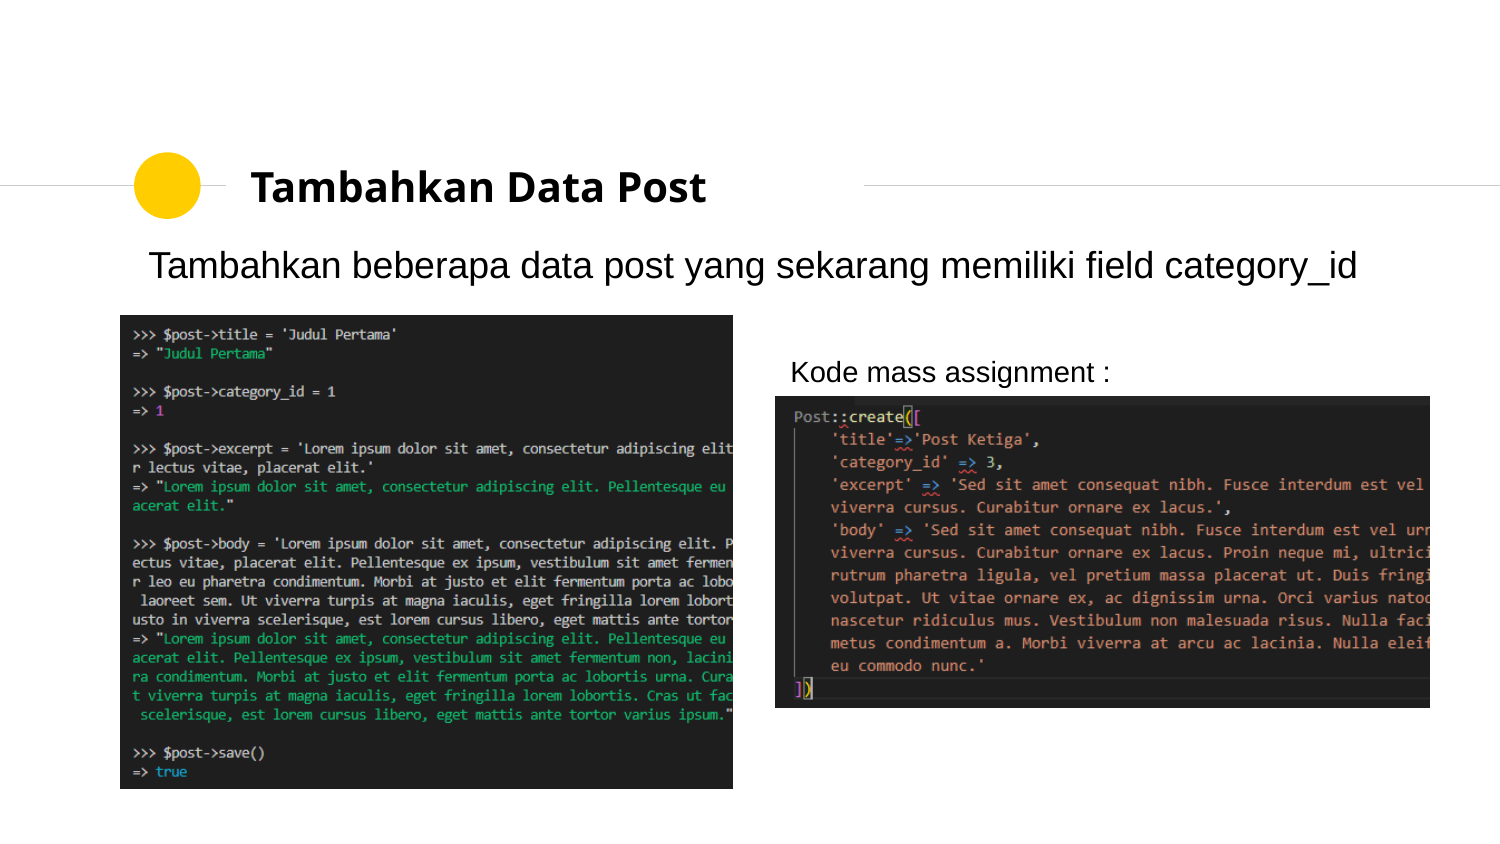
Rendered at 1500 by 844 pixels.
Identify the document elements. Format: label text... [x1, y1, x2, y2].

picture [119, 315, 734, 789]
text_box Tambahkan beberapa data post yang sekarang memiliki field category_id [57, 233, 1450, 294]
picture [774, 396, 1430, 708]
text_box Kode mass assignment : [775, 346, 1127, 395]
title Tambahkan Data Post [235, 145, 872, 217]
